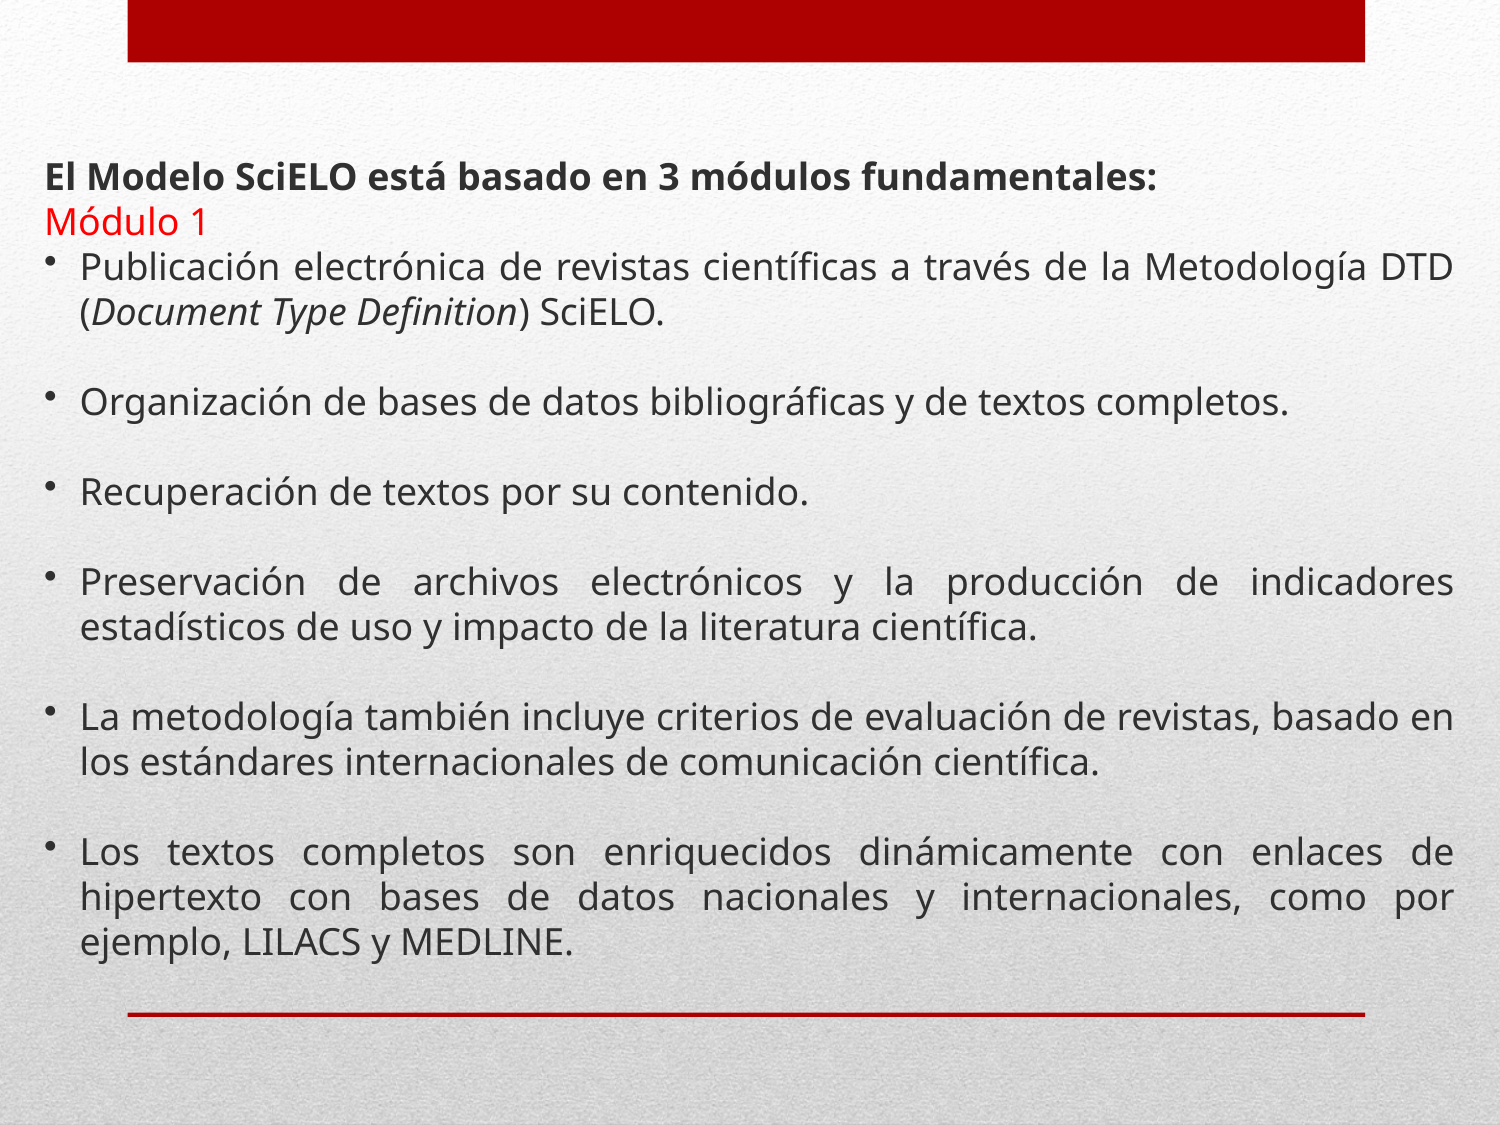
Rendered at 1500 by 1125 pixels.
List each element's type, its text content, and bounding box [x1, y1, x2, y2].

text_box El Modelo SciELO está basado en 3 módulos fundamentales: Módulo 1 Publicación electrónica de revistas científicas a través de la Metodología DTD (Document Type Definition) SciELO. Organización de bases de datos bibliográficas y de textos completos. Recuperación de textos por su contenido. Preservación de archivos electrónicos y la producción de indicadores estadísticos de uso y impacto de la literatura científica. La metodología también incluye criterios de evaluación de revistas, basado en los estándares internacionales de comunicación científica. Los textos completos son enriquecidos dinámicamente con enlaces de hipertexto con bases de datos nacionales y internacionales, como por ejemplo, LILACS y MEDLINE. [29, 146, 1471, 971]
